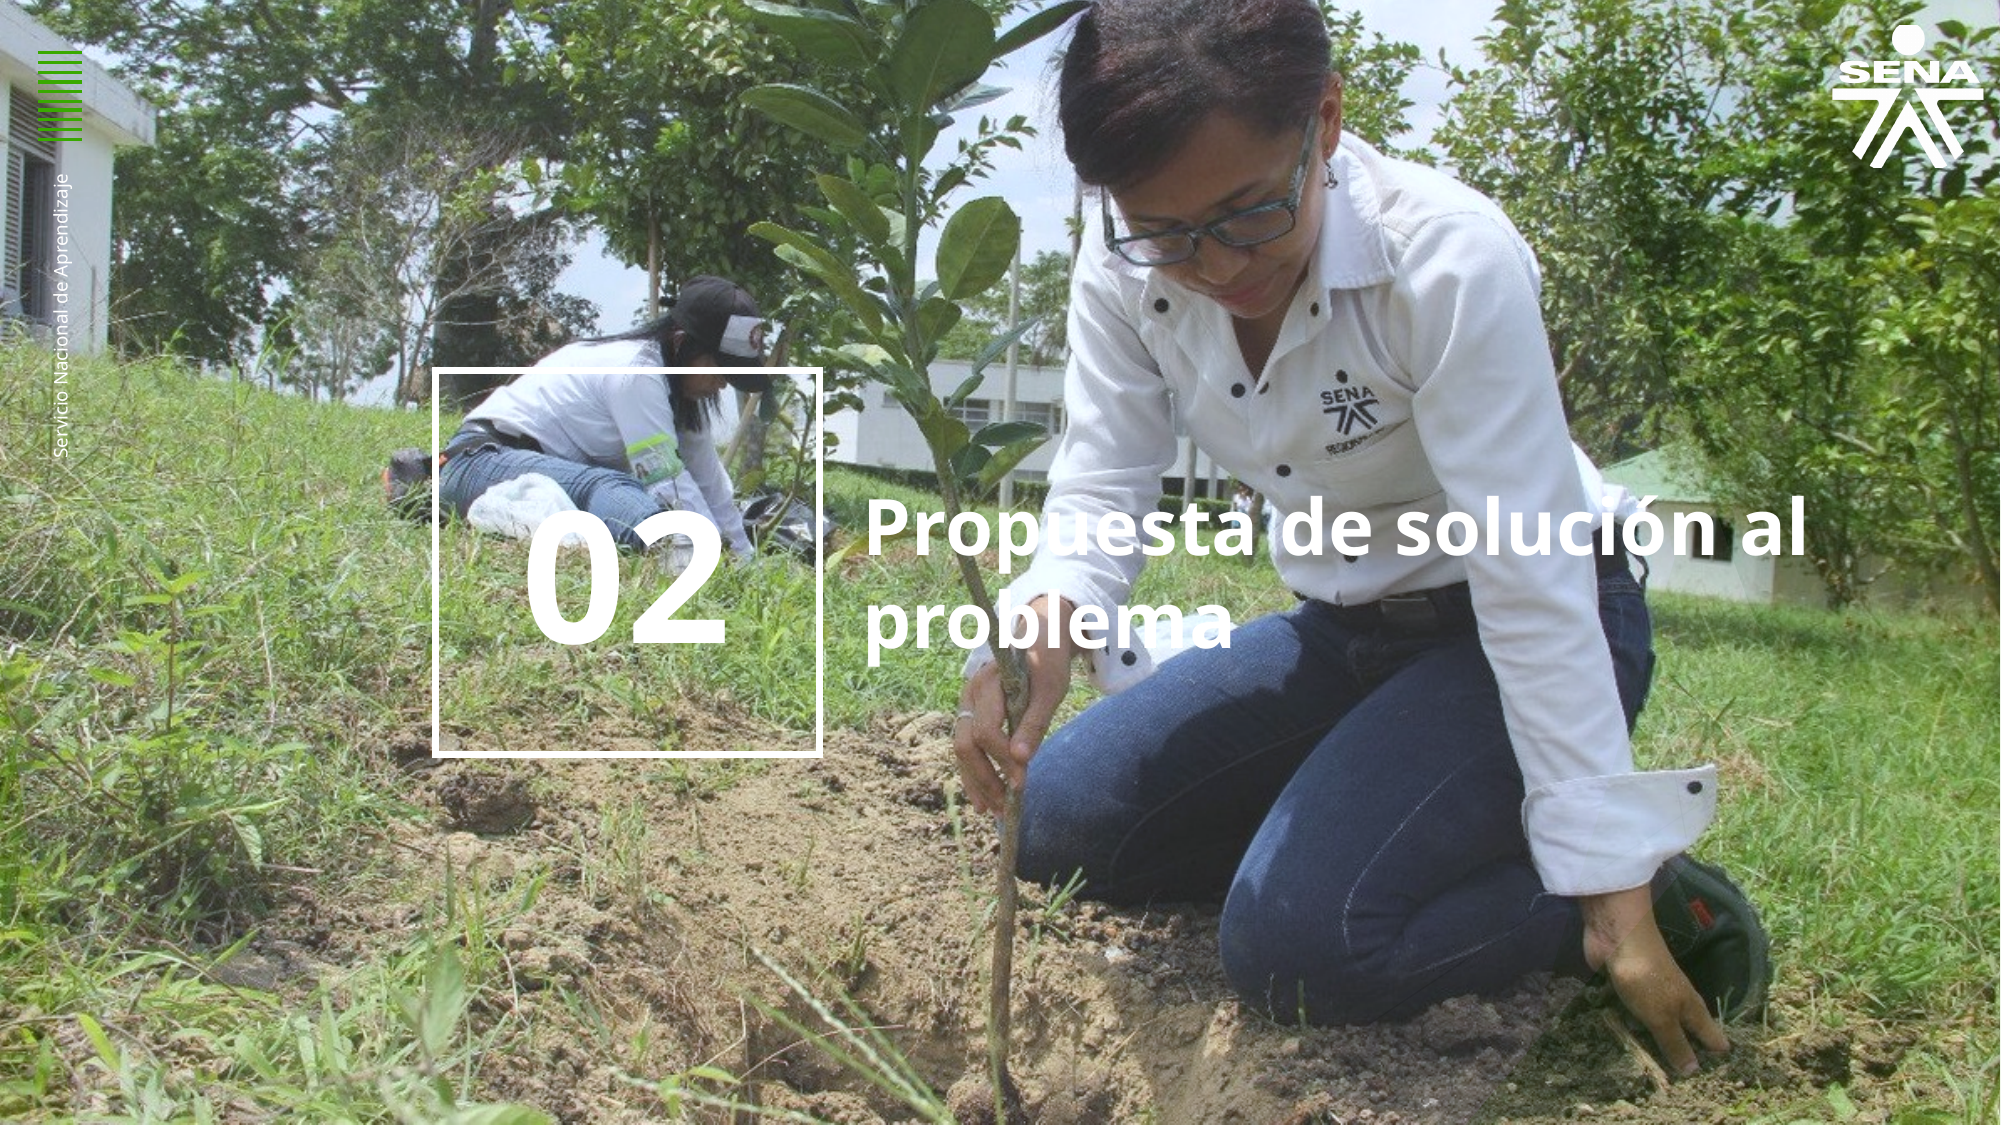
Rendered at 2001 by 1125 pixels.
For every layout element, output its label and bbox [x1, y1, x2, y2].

text_box [38, 52, 83, 140]
picture [0, 0, 2000, 1125]
